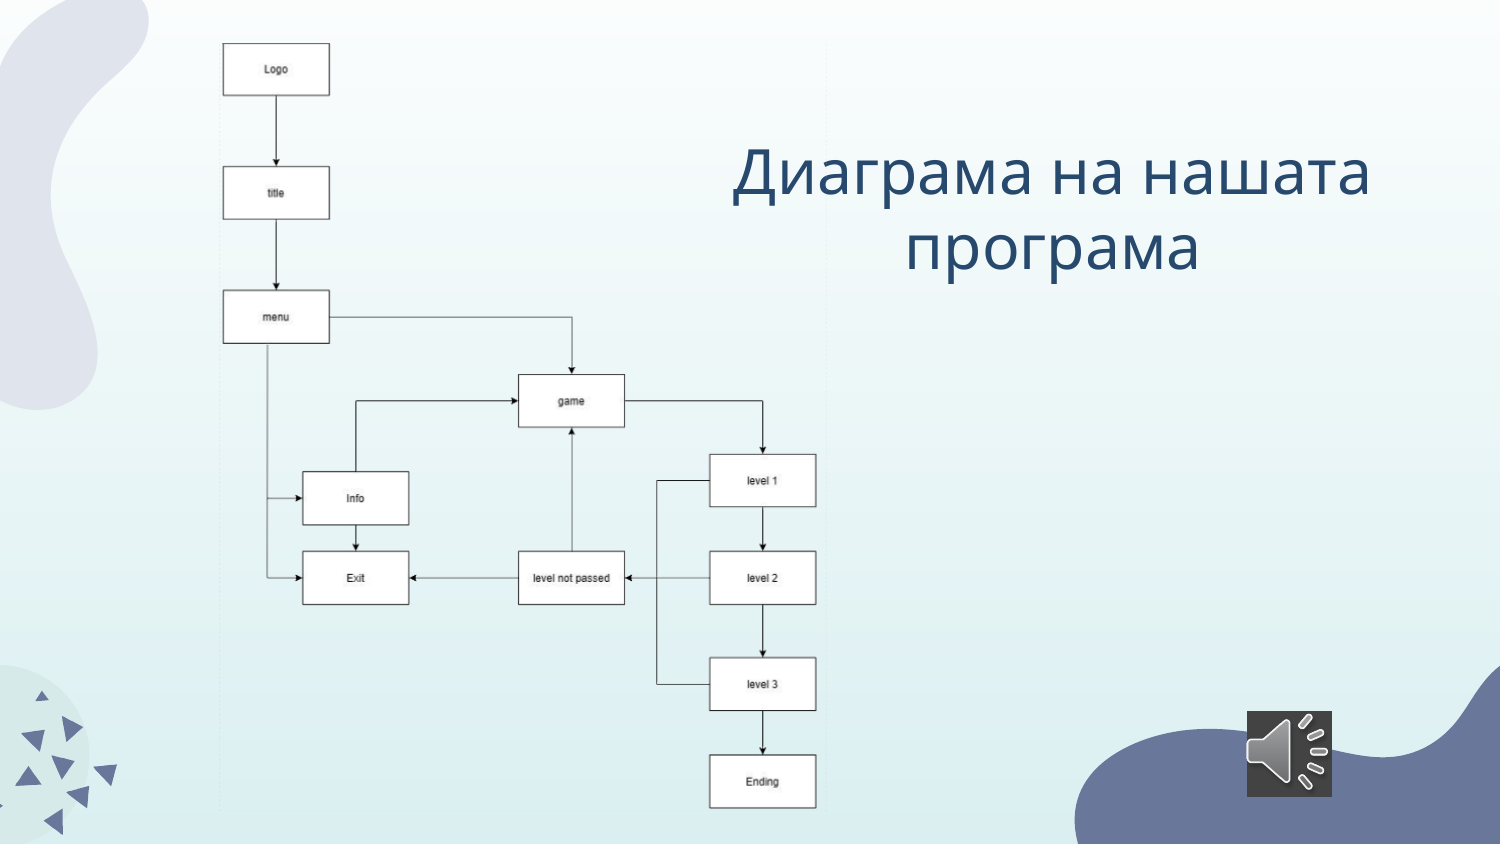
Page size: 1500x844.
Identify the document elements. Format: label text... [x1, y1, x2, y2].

picture [210, 32, 838, 812]
picture [1245, 710, 1334, 799]
title Диаграма на нашата програма [841, 116, 1390, 313]
